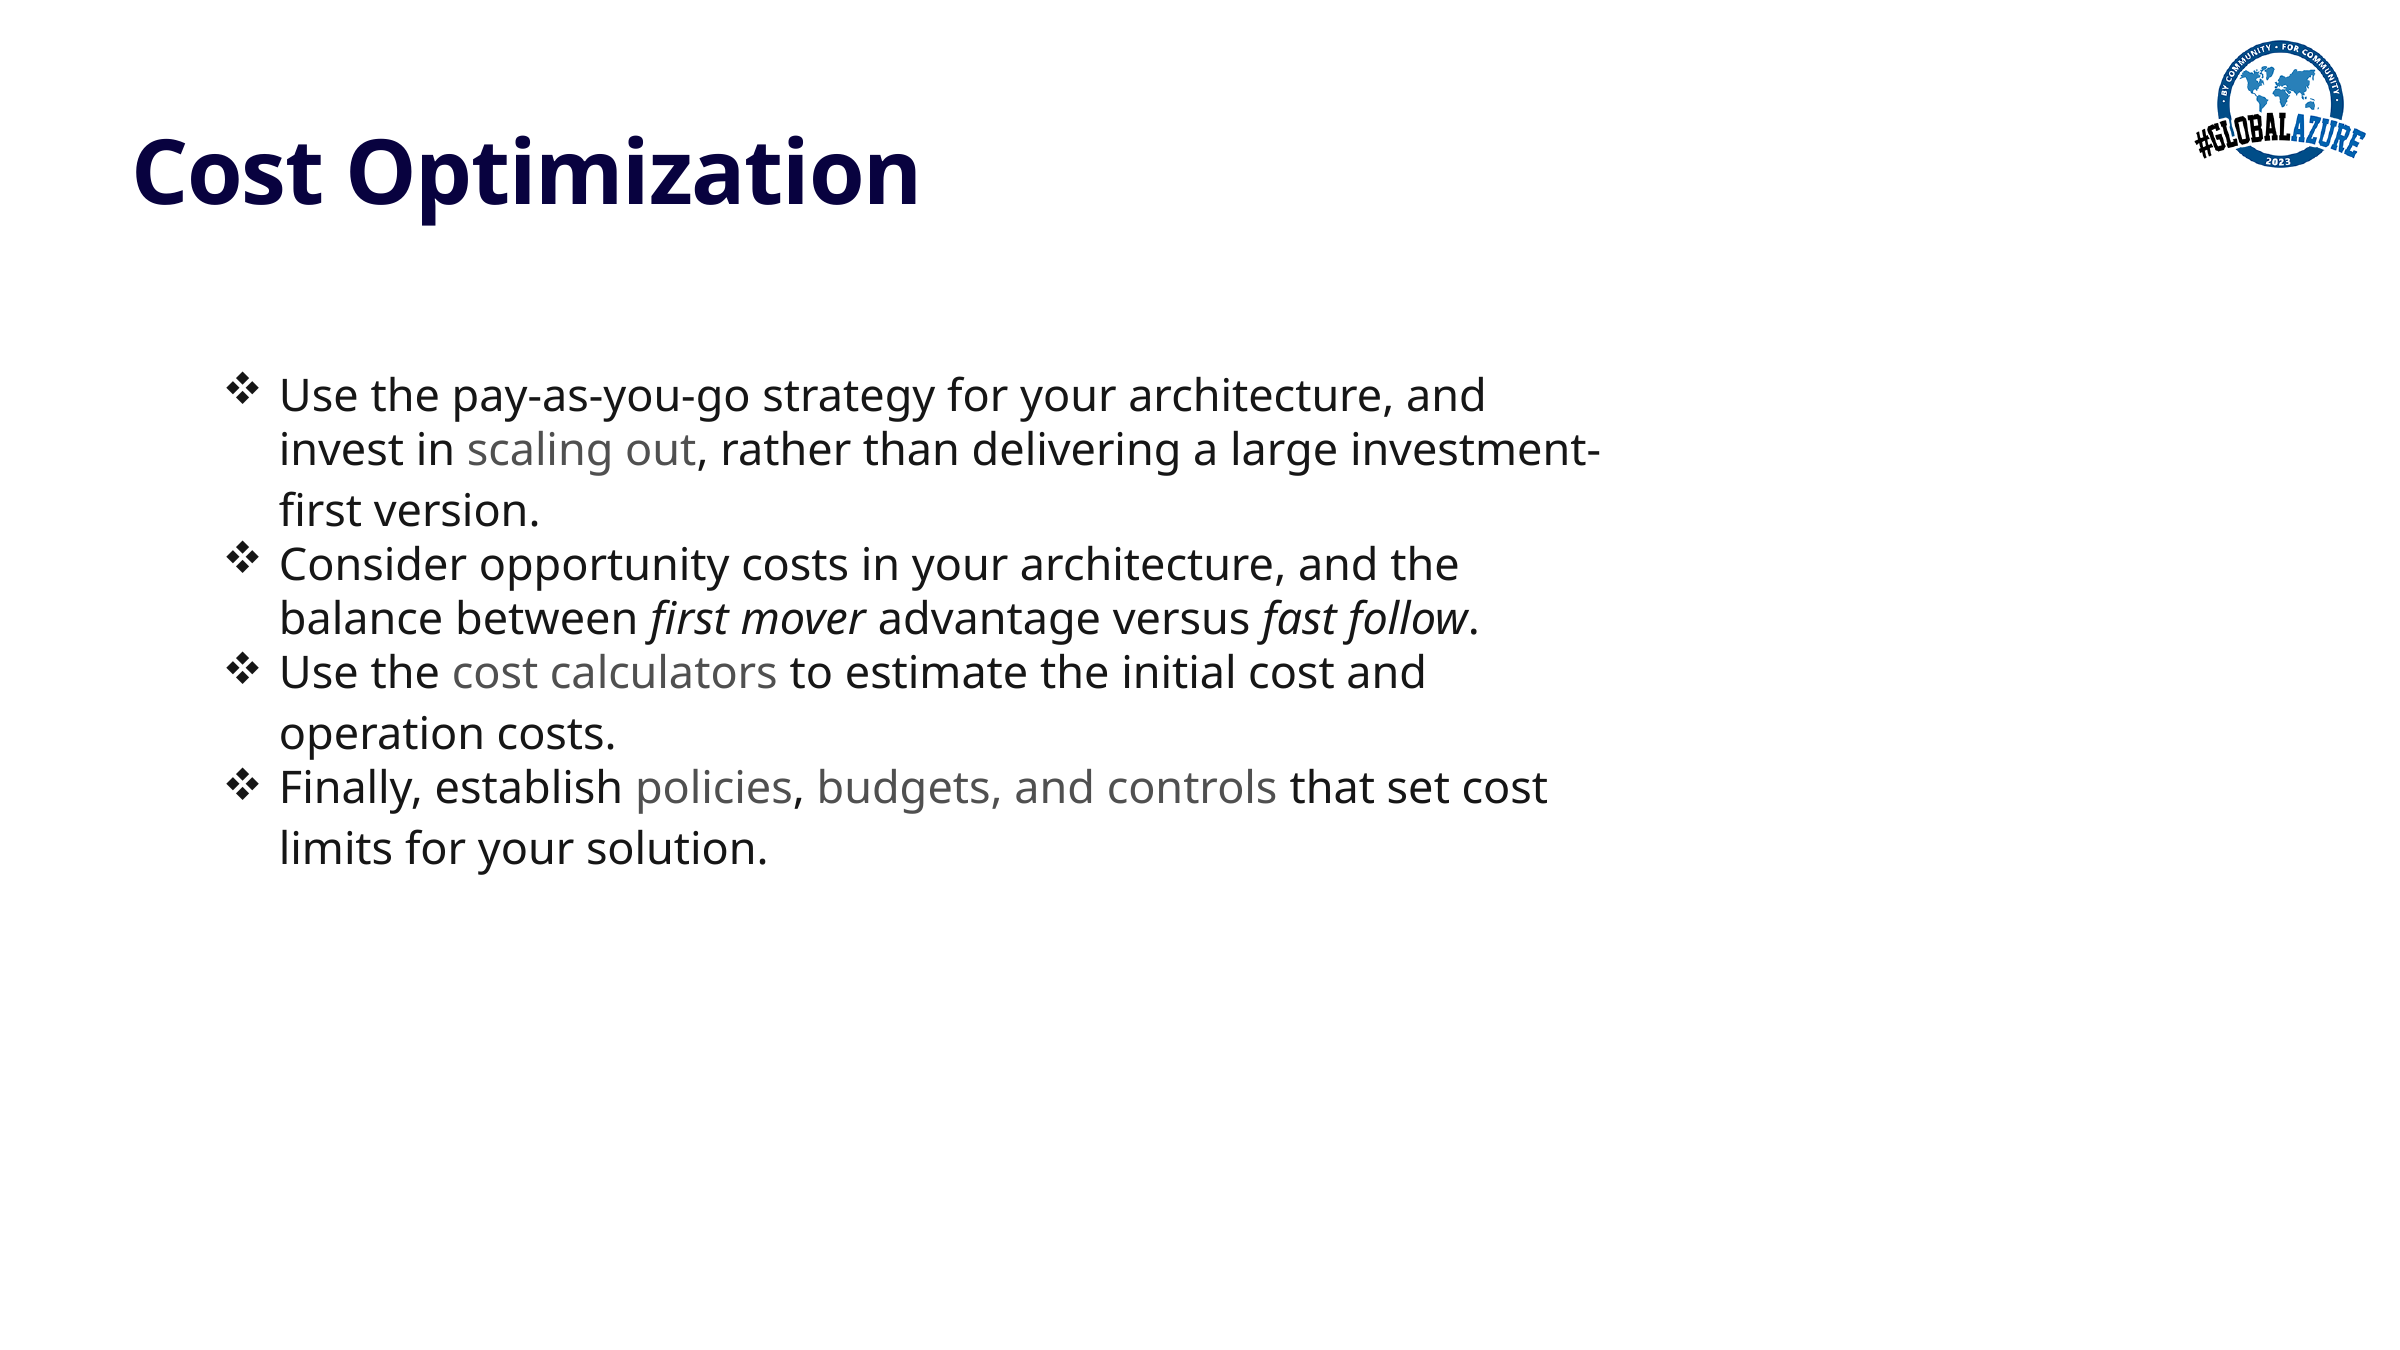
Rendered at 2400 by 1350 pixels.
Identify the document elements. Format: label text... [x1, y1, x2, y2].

picture [2189, 34, 2371, 175]
text_box Use the pay-as-you-go strategy for your architecture, and invest in scaling out, rather than delivering a large investment-first version. Consider opportunity costs in your architecture, and the balance between first mover advantage versus fast follow. Use the cost calculators to estimate the initial cost and operation costs. Finally, establish policies, budgets, and controls that set cost limits for your solution. [207, 358, 1637, 882]
title Cost Optimization [131, 125, 2051, 224]
